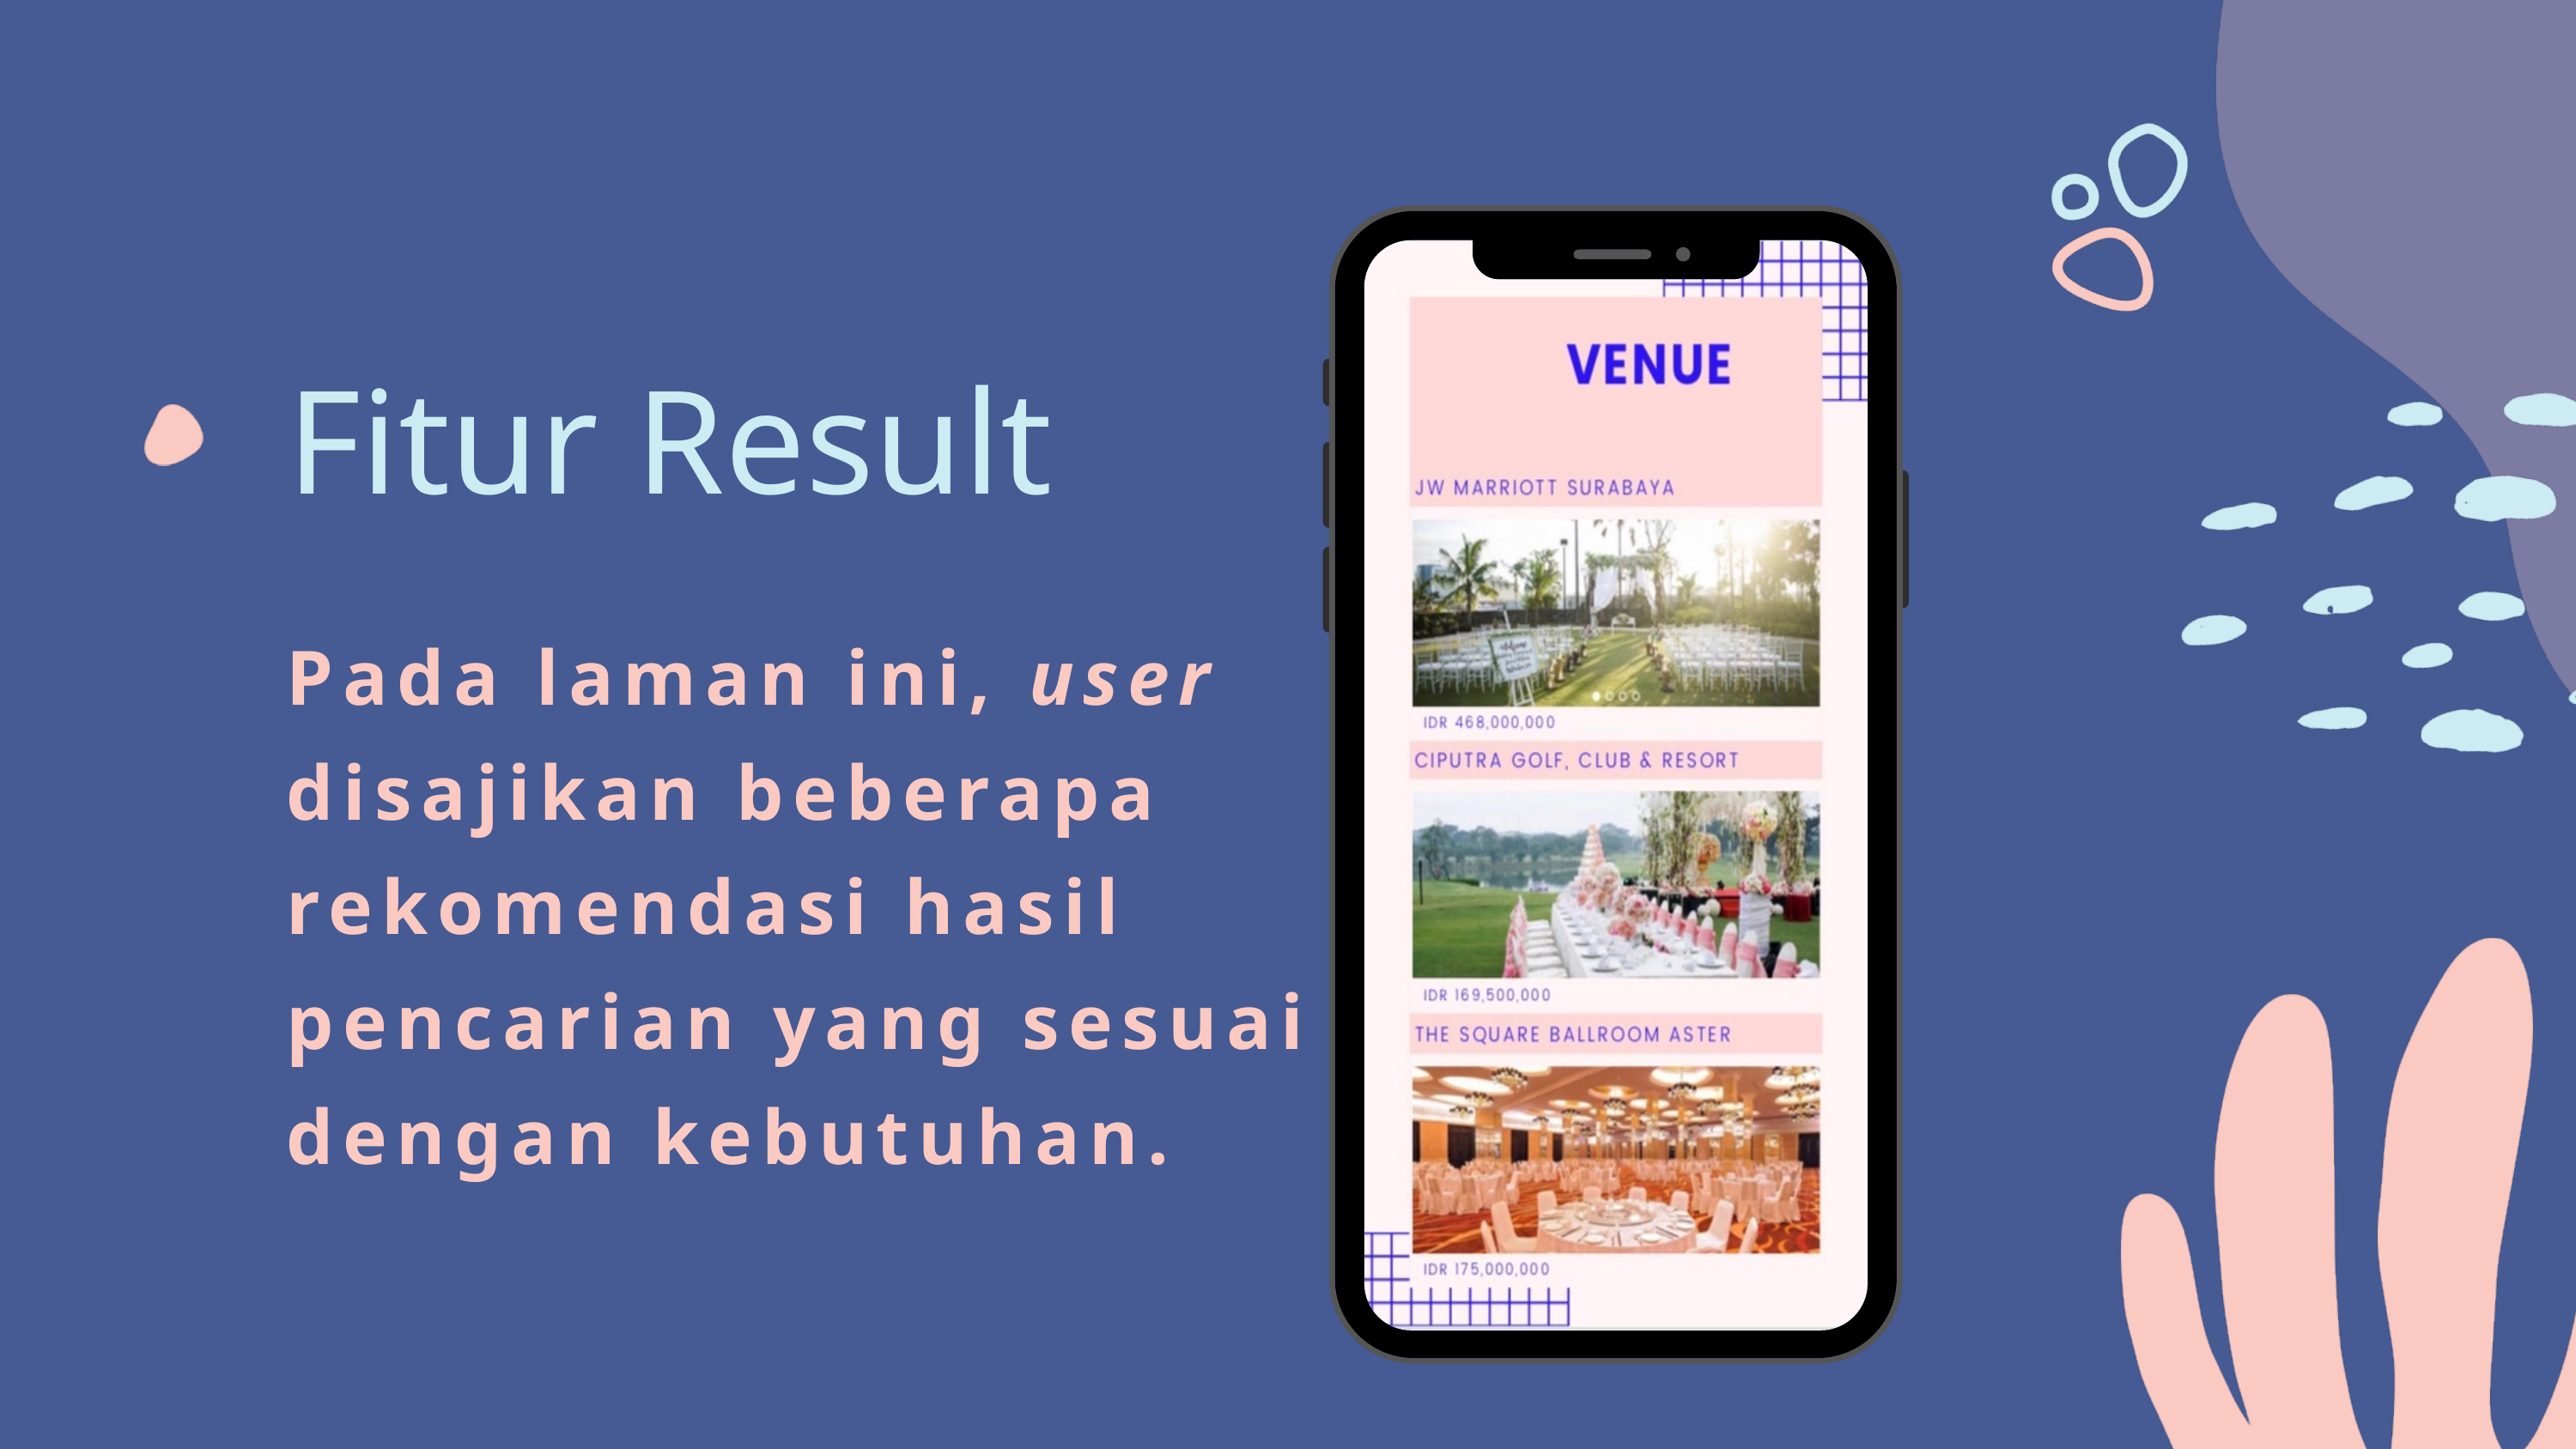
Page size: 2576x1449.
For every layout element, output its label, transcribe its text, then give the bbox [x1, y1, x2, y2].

picture [2120, 936, 2576, 1449]
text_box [1322, 204, 1910, 1365]
text_box Pada laman ini, user disajikan beberapa rekomendasi hasil pencarian yang sesuai dengan kebutuhan. [287, 604, 1318, 1180]
text_box Fitur Result [287, 350, 1192, 523]
picture [2011, 0, 2576, 819]
picture [144, 404, 204, 466]
